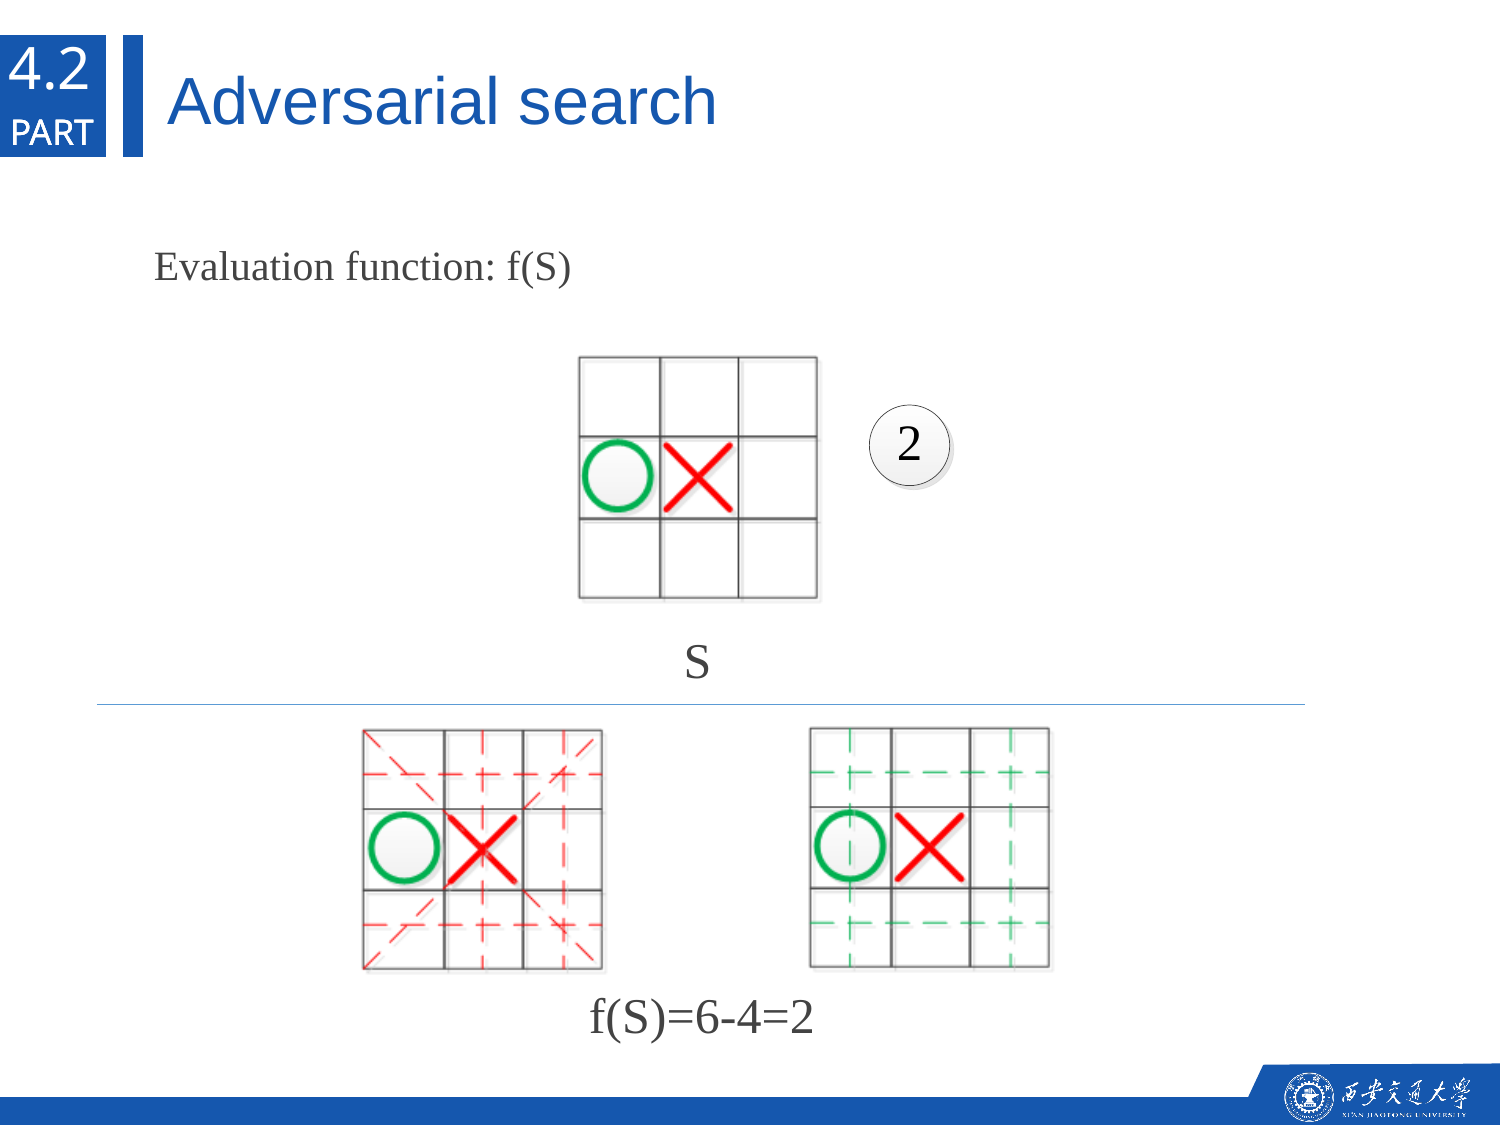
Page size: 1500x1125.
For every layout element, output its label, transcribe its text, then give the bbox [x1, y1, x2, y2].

picture [807, 725, 1058, 976]
text_box Evaluation function: f(S) [138, 231, 587, 297]
picture [576, 354, 826, 607]
picture [360, 727, 611, 978]
text_box S [668, 621, 727, 697]
text_box 4.2 [0, 23, 130, 109]
text_box [0, 109, 107, 158]
text_box Adversarial search [152, 50, 735, 146]
picture [865, 401, 958, 494]
text_box PART [9, 109, 95, 153]
text_box f(S)=6-4=2 [573, 975, 830, 1051]
